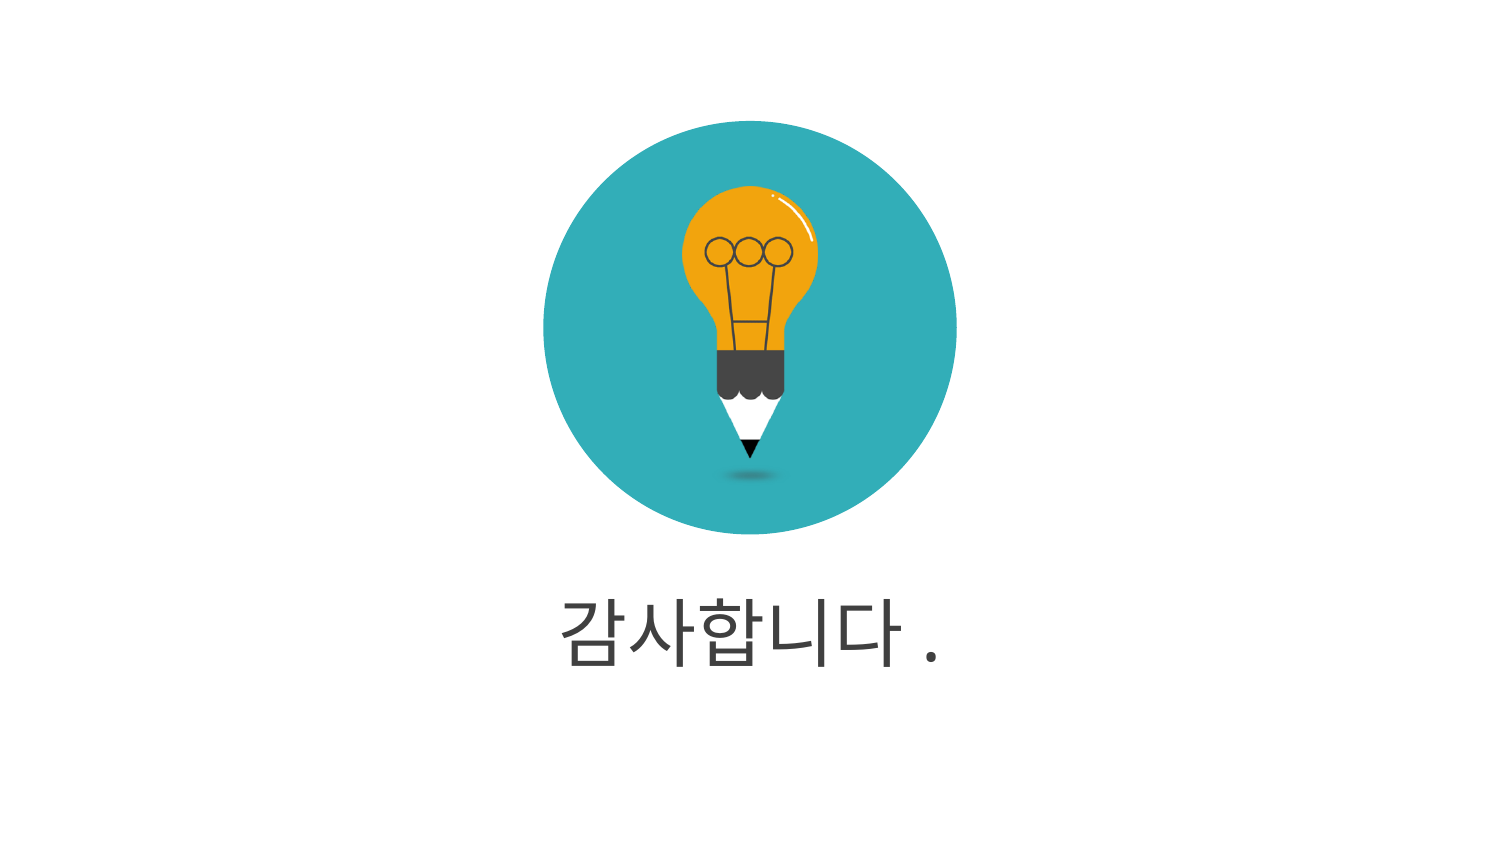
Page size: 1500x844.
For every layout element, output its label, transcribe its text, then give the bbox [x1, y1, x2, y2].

picture [682, 186, 818, 486]
list 감사합니다. [0, 584, 1500, 679]
